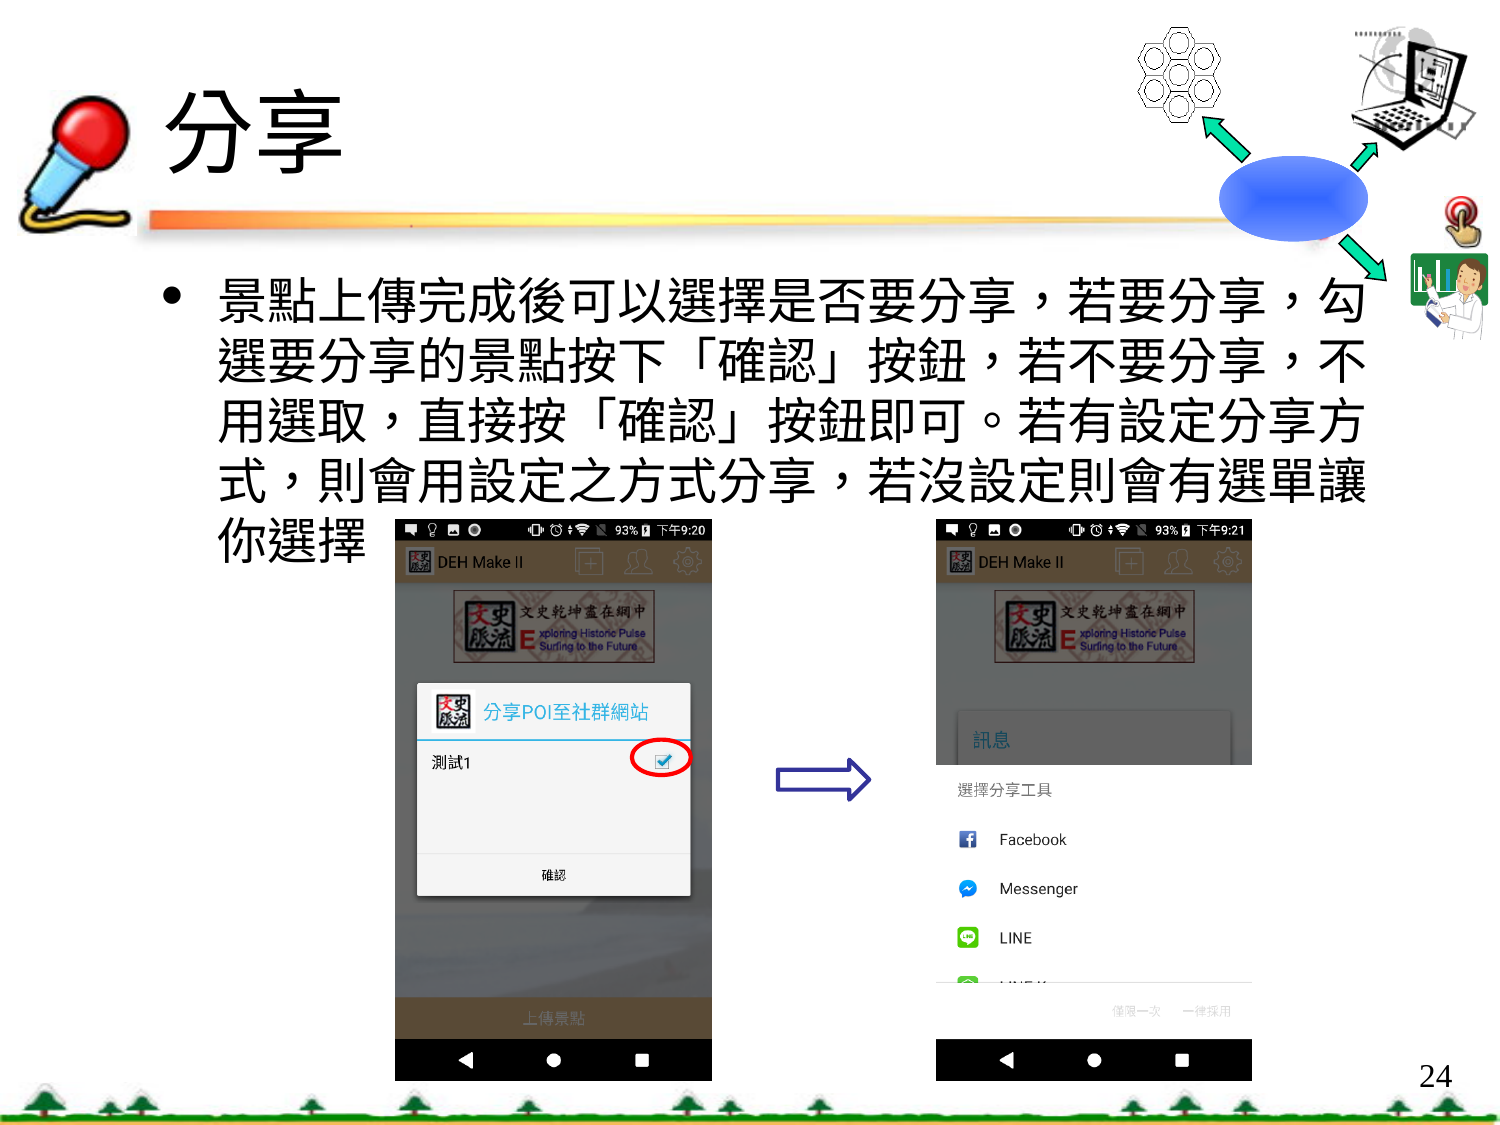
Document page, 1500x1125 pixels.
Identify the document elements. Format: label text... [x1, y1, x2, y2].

picture [1135, 20, 1223, 31]
picture [17, 90, 1362, 268]
picture [1351, 20, 1477, 159]
picture [1444, 196, 1483, 250]
picture [936, 518, 1253, 1081]
title 分享 [147, 31, 1444, 193]
picture [395, 518, 712, 1081]
list 景點上傳完成後可以選擇是否要分享，若要分享，勾選要分享的景點按下「確認」按鈕，若不要分享，不用選取，直接按「確認」按鈕即可。若有設定分享方式，則會用設定之方式分享，若沒設定則會有選單讓你選擇 [145, 262, 1400, 1042]
picture [0, 1082, 1500, 1125]
slide_number 24 [1281, 1046, 1468, 1088]
text_box [775, 757, 872, 802]
